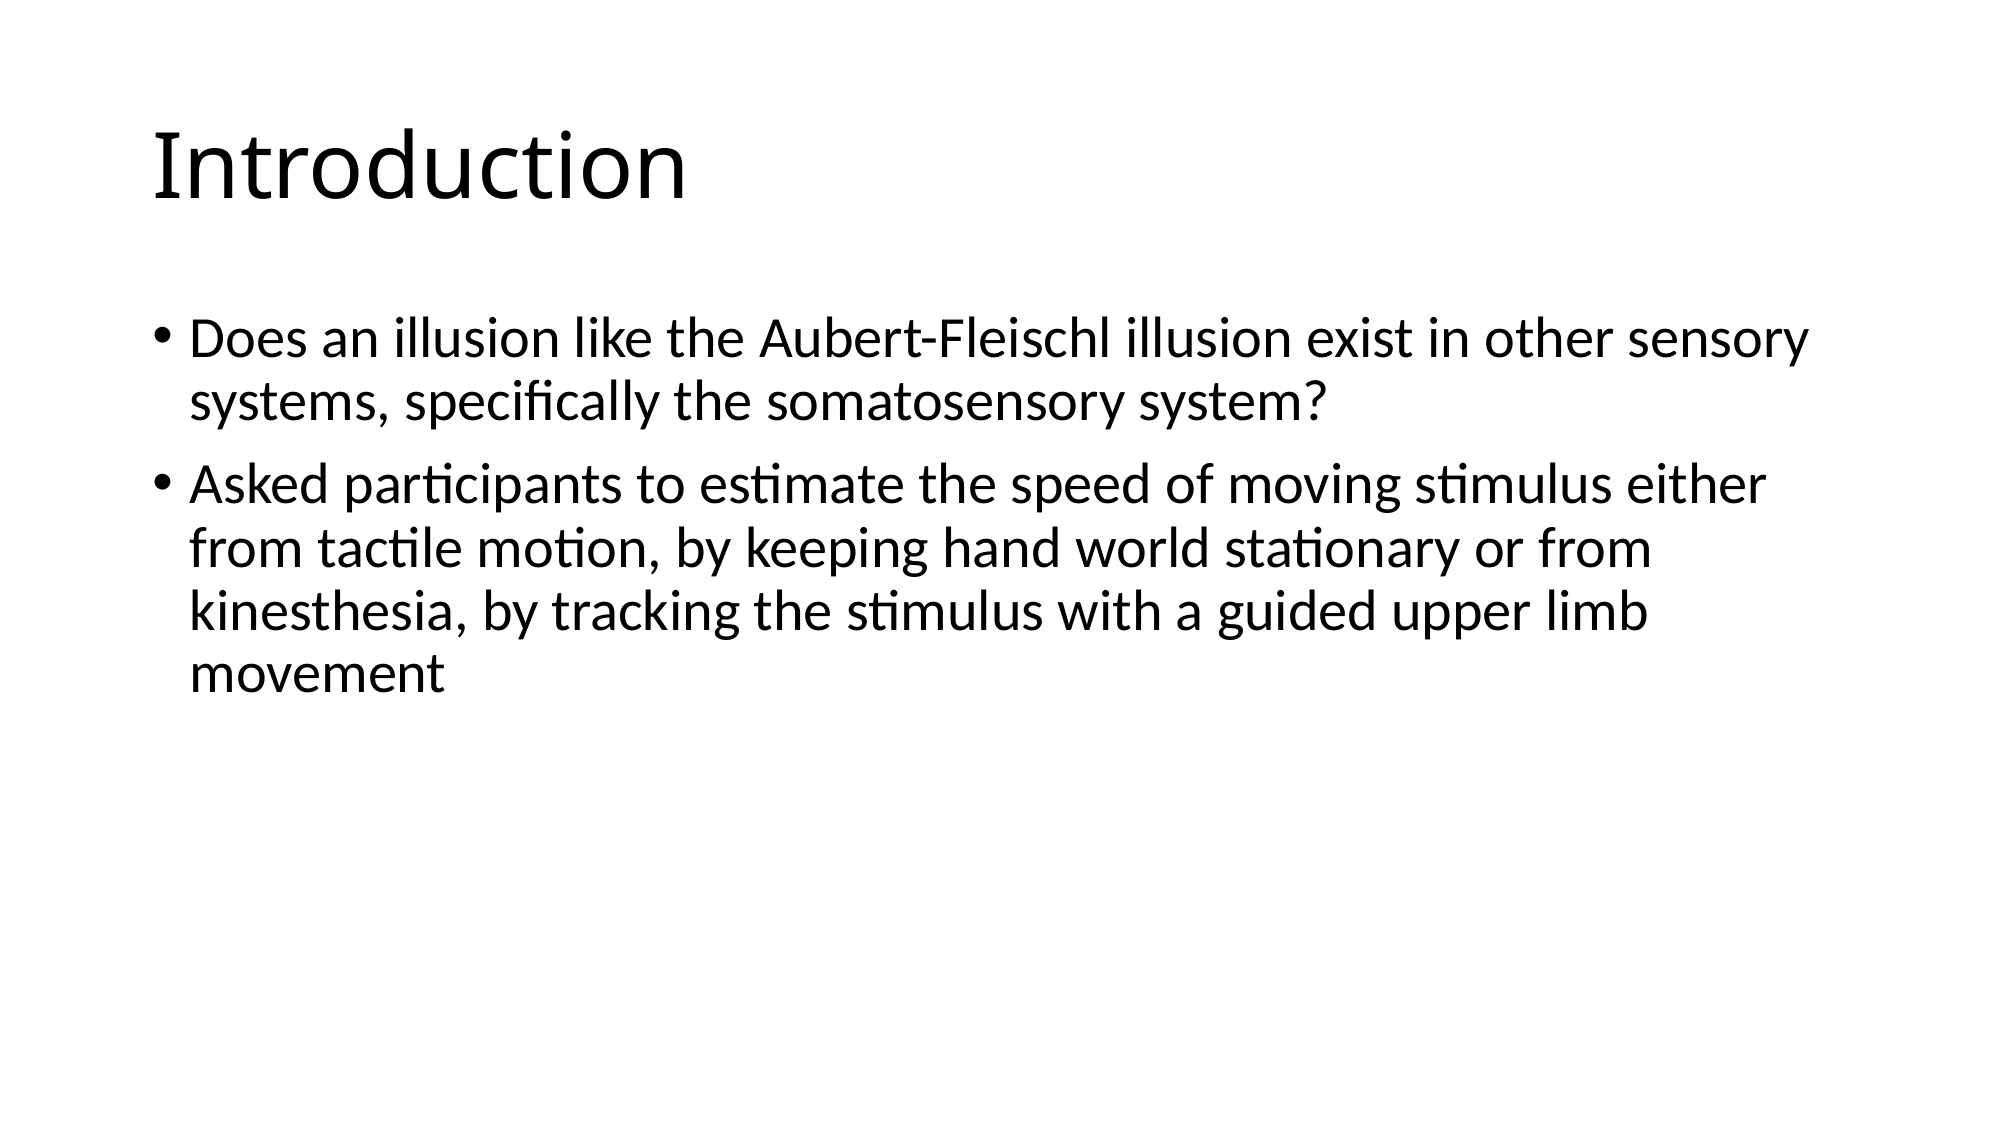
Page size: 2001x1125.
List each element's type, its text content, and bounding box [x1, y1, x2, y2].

list Does an illusion like the Aubert-Fleischl illusion exist in other sensory systems, specifically the somatosensory system? Asked participants to estimate the speed of moving stimulus either from tactile motion, by keeping hand world stationary or from kinesthesia, by tracking the stimulus with a guided upper limb movement [137, 299, 1863, 1014]
title Introduction [137, 59, 1863, 278]
